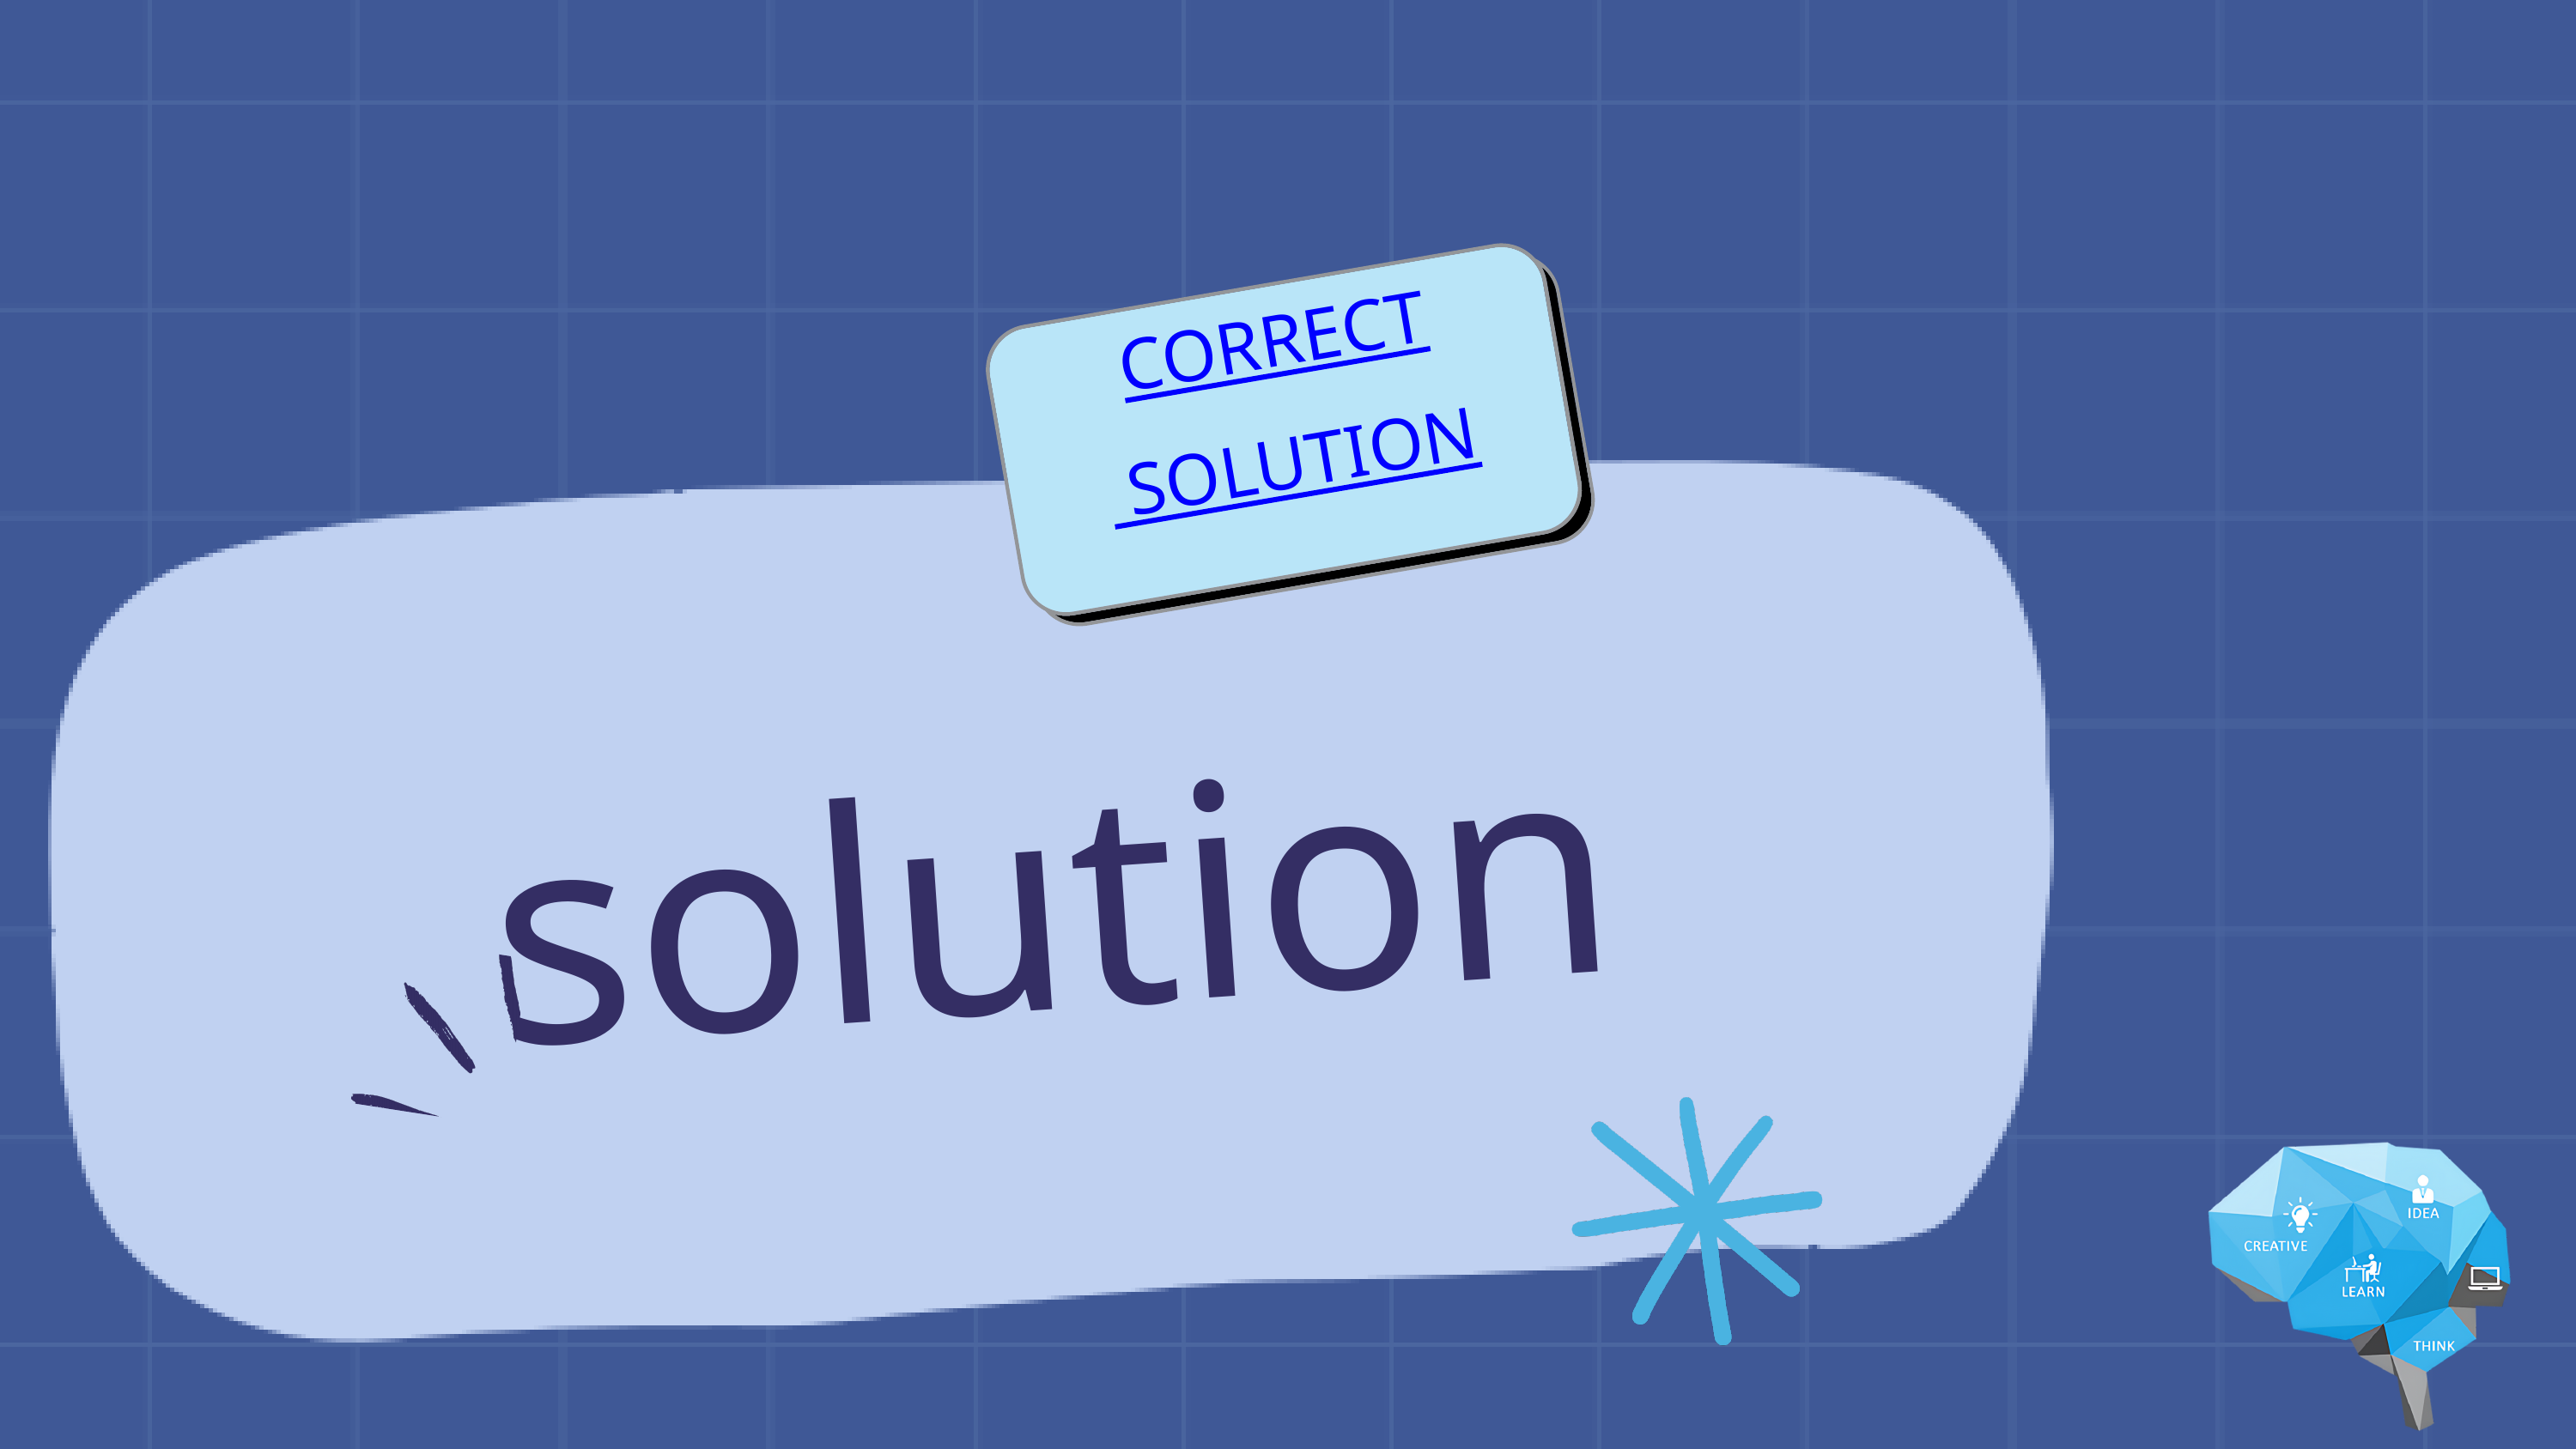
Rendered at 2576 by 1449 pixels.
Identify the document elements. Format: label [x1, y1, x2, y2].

text_box [0, 0, 2576, 1449]
text_box [1000, 281, 1581, 589]
